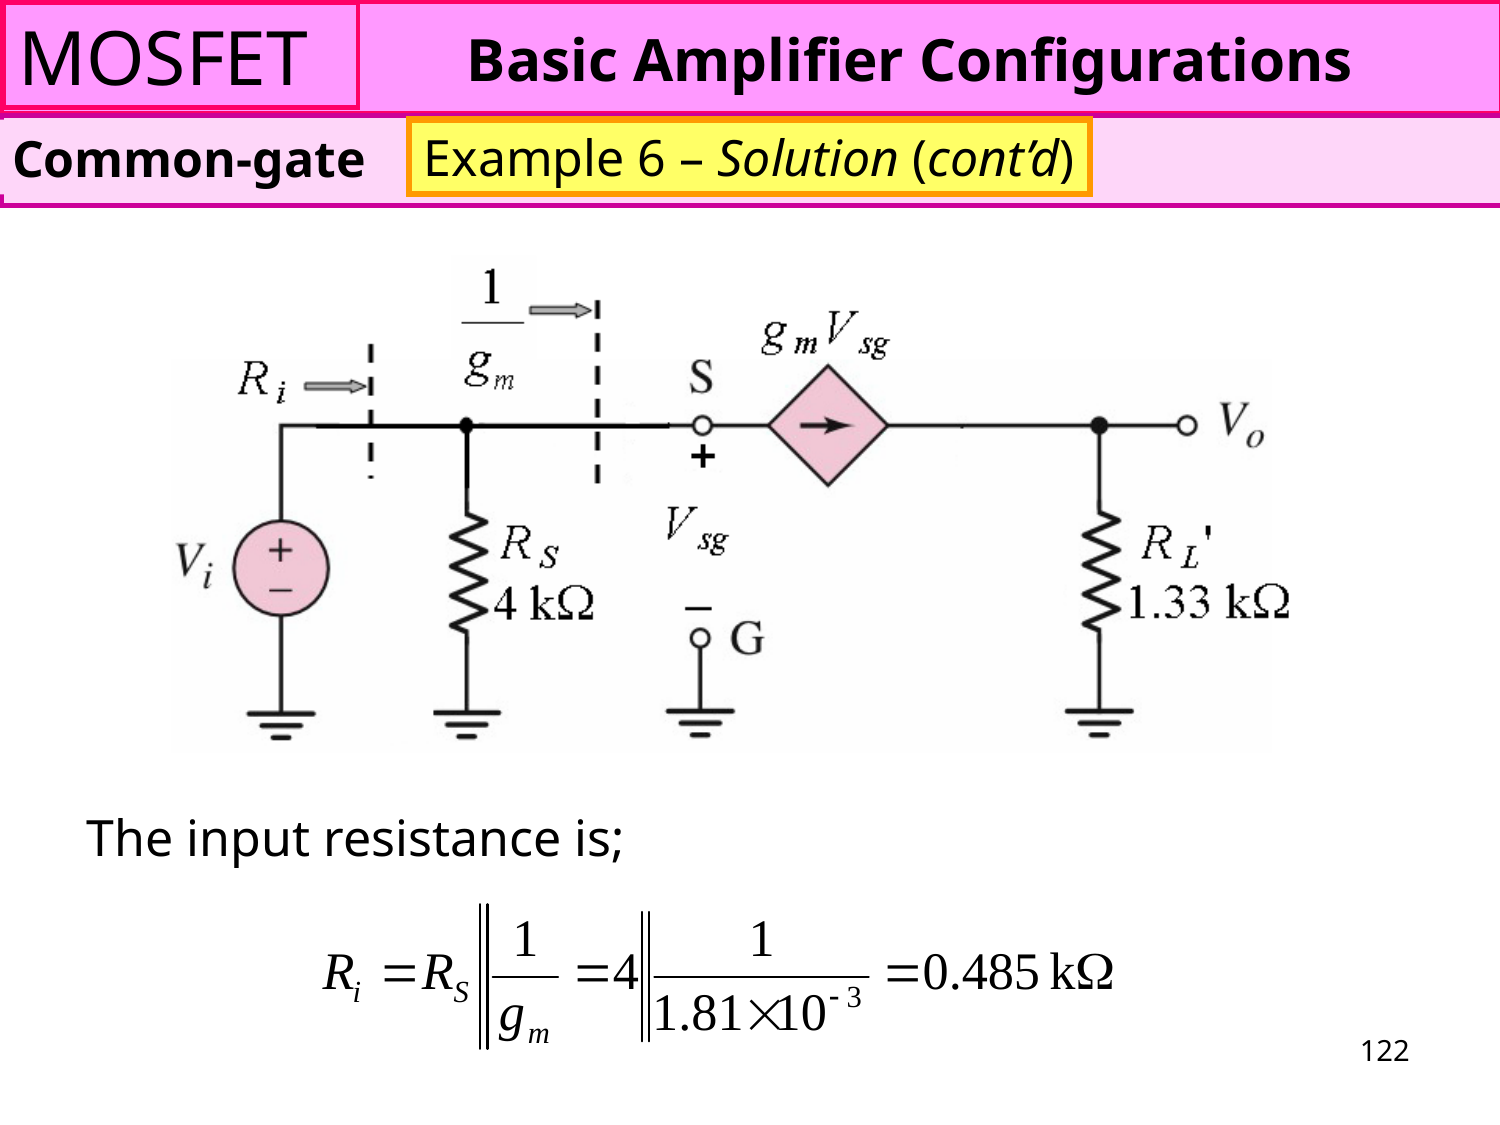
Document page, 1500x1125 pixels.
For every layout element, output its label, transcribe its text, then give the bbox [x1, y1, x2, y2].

text_box [1, 1, 1500, 114]
slide_number 122 [1074, 1024, 1426, 1103]
text_box [2, 115, 1500, 206]
text_box The input resistance is; [71, 798, 641, 874]
picture [170, 255, 1303, 753]
text_box Common-gate [0, 119, 381, 195]
text_box Basic Amplifier Configurations [452, 15, 1368, 101]
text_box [312, 892, 1124, 1061]
text_box Example 6 – Solution (cont’d) [409, 119, 1090, 195]
text_box MOSFET [3, 3, 358, 108]
